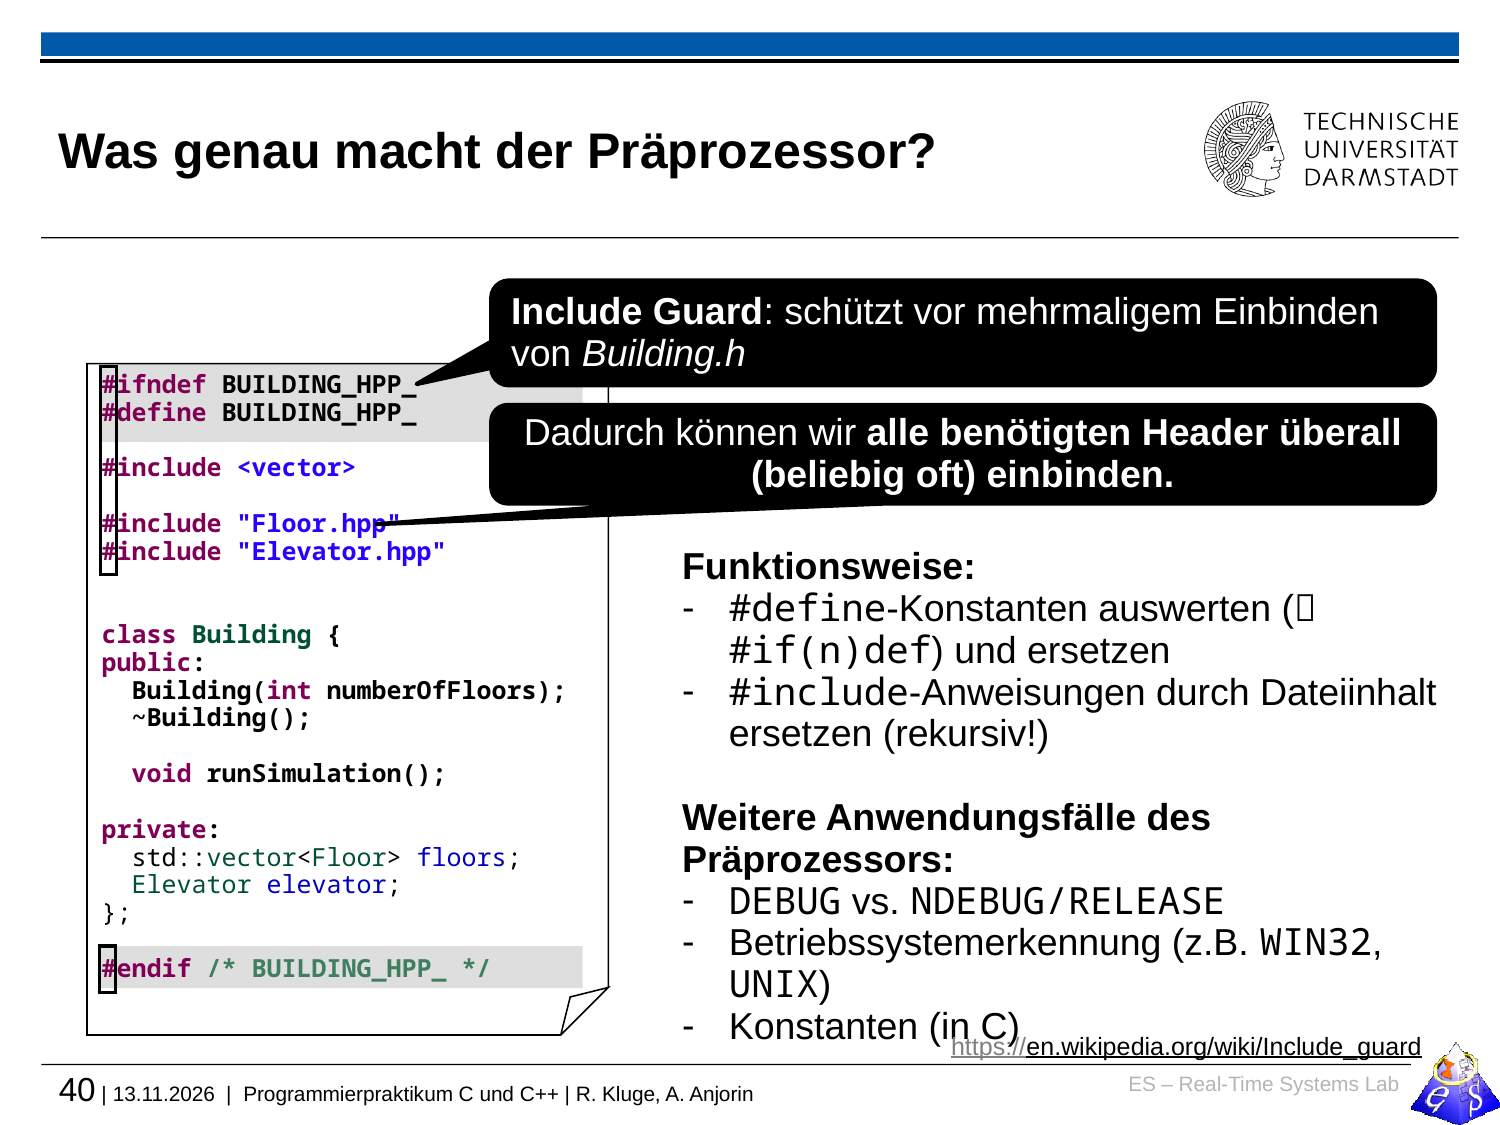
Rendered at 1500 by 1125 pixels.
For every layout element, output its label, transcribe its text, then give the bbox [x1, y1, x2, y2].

text_box https://en.wikipedia.org/wiki/Include_guard [936, 1025, 1445, 1068]
title Was genau macht der Präprozessor? [58, 80, 1187, 218]
text_box [100, 366, 117, 575]
text_box [99, 946, 116, 993]
picture [1187, 84, 1483, 214]
picture [1411, 1056, 1500, 1125]
text_box #ifndef BUILDING_HPP_ #define BUILDING_HPP_ #include <vector> #include "Floor.hpp" #include "Elevator.hpp" class Building { public: Building(int numberOfFloors); ~Building(); void runSimulation(); private: std::vector<Floor> floors; Elevator elevator; }; #endif /* BUILDING_HPP_ */ [86, 363, 609, 1036]
text_box Include Guard: schützt vor mehrmaligem Einbinden von Building.h [414, 278, 1438, 388]
text_box Funktionsweise: #define-Konstanten auswerten ( #if(n)def) und ersetzen #include-Anweisungen durch Dateiinhalt ersetzen (rekursiv!) Weitere Anwendungsfälle des Präprozessors: DEBUG vs. NDEBUG/RELEASE Betriebssystemerkennung (z.B. WIN32, UNIX) Konstanten (in C) [667, 538, 1500, 1056]
text_box [561, 988, 606, 1033]
text_box Dadurch können wir alle benötigten Header überall (beliebig oft) einbinden. [374, 402, 1438, 527]
